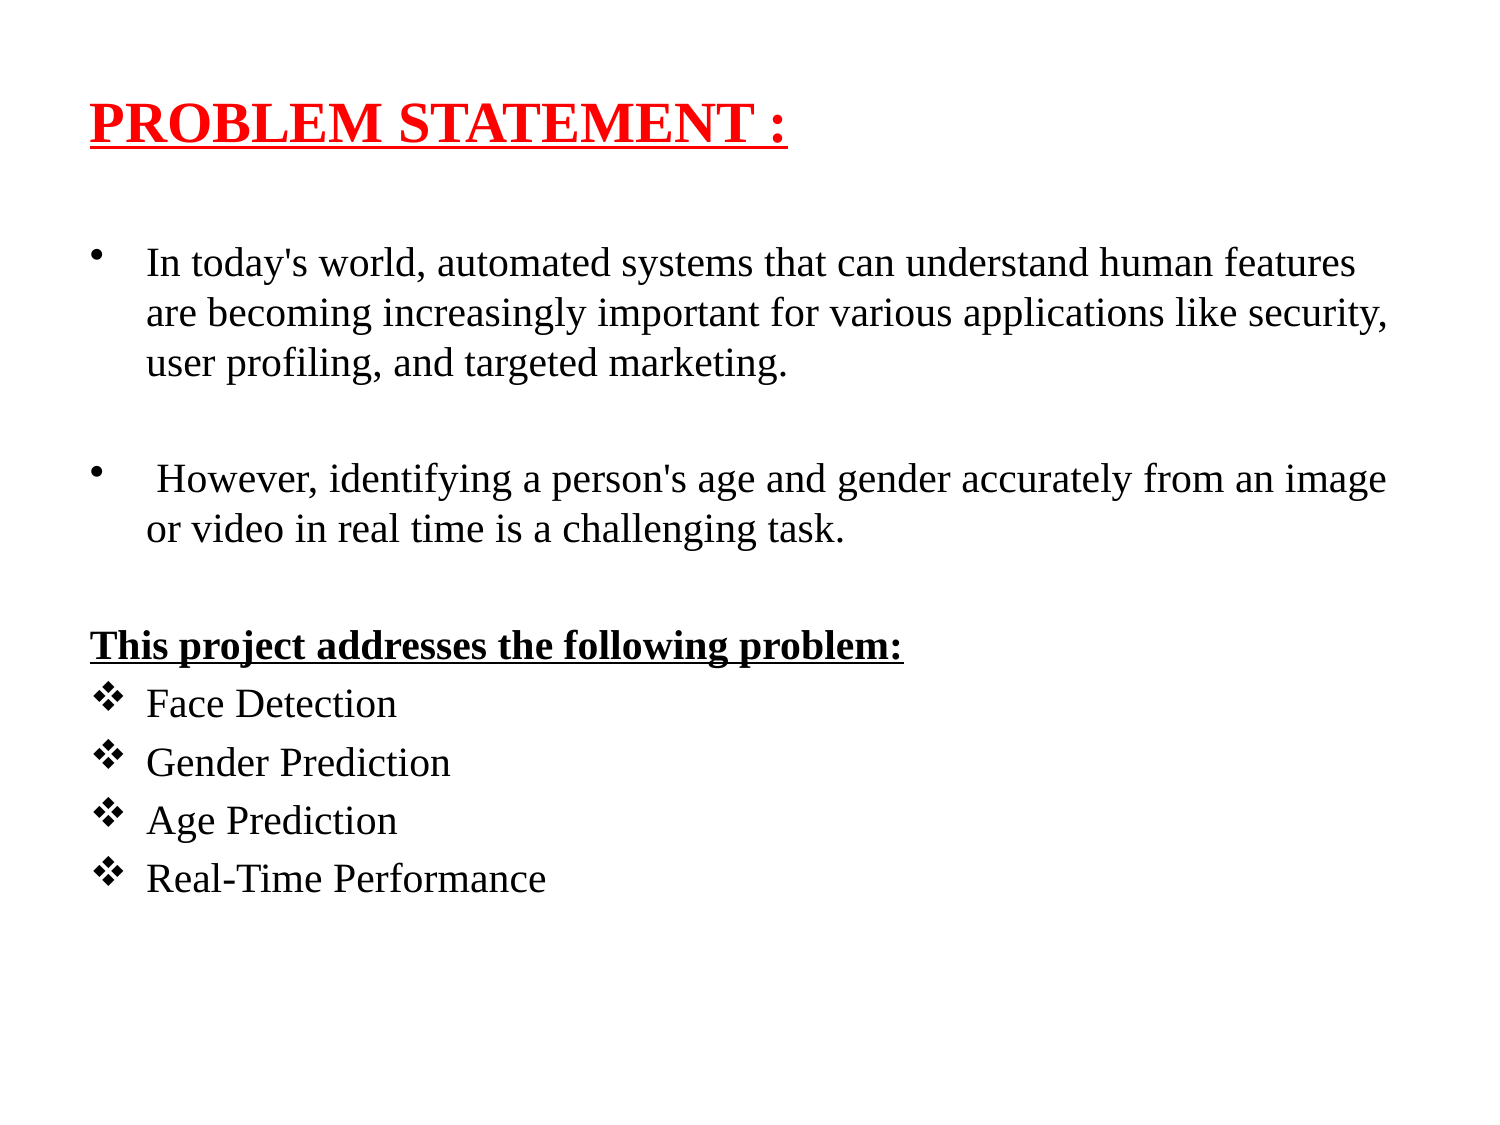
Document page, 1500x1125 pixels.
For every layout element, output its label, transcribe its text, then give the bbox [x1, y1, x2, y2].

title PROBLEM STATEMENT : [74, 44, 1426, 193]
list In today's world, automated systems that can understand human features are becoming increasingly important for various applications like security, user profiling, and targeted marketing. However, identifying a person's age and gender accurately from an image or video in real time is a challenging task. This project addresses the following problem: Face Detection Gender Prediction Age Prediction Real-Time Performance [74, 226, 1426, 1006]
